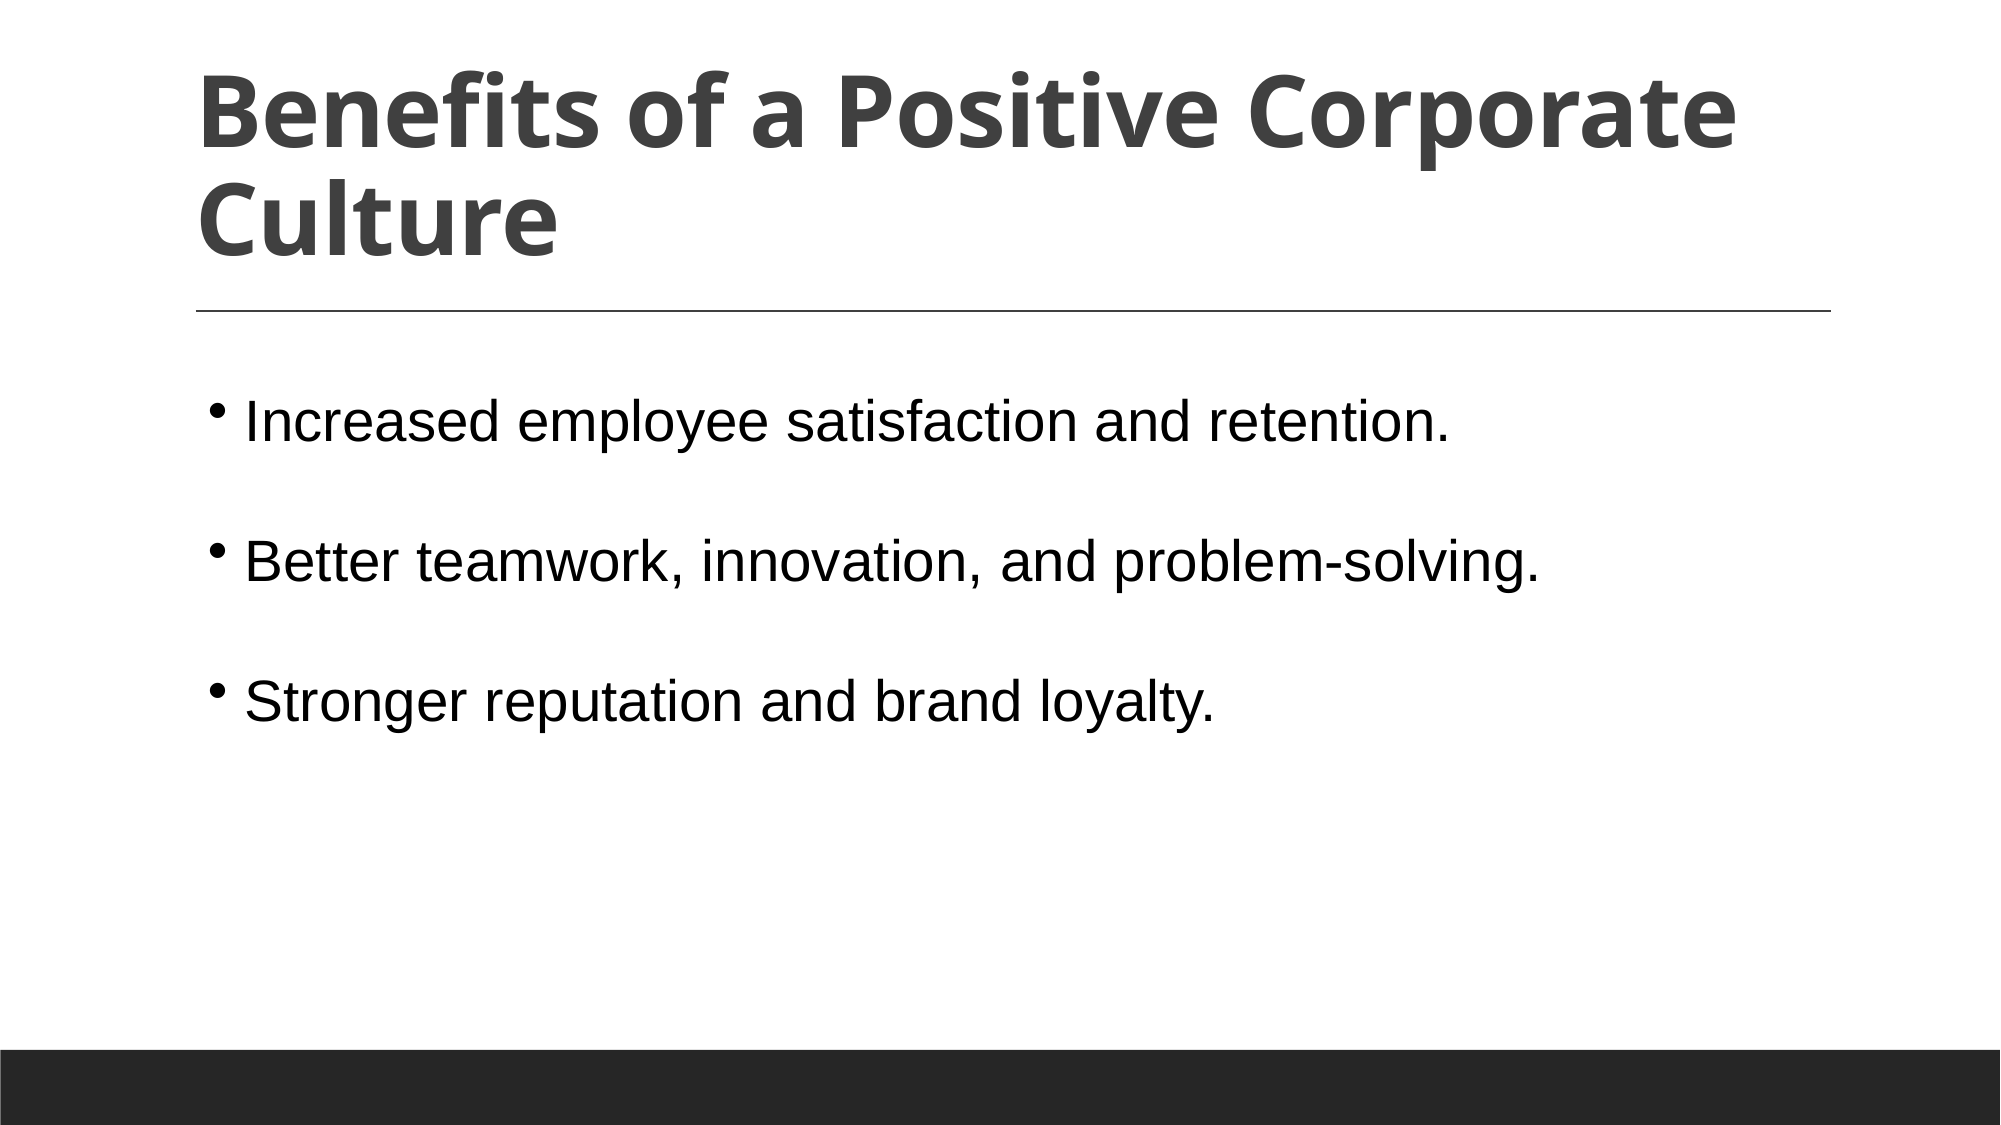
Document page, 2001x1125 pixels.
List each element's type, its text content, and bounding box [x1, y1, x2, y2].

title Benefits of a Positive Corporate Culture [180, 47, 1830, 285]
list Increased employee satisfaction and retention. Better teamwork, innovation, and problem-solving. Stronger reputation and brand loyalty. [192, 196, 1573, 850]
